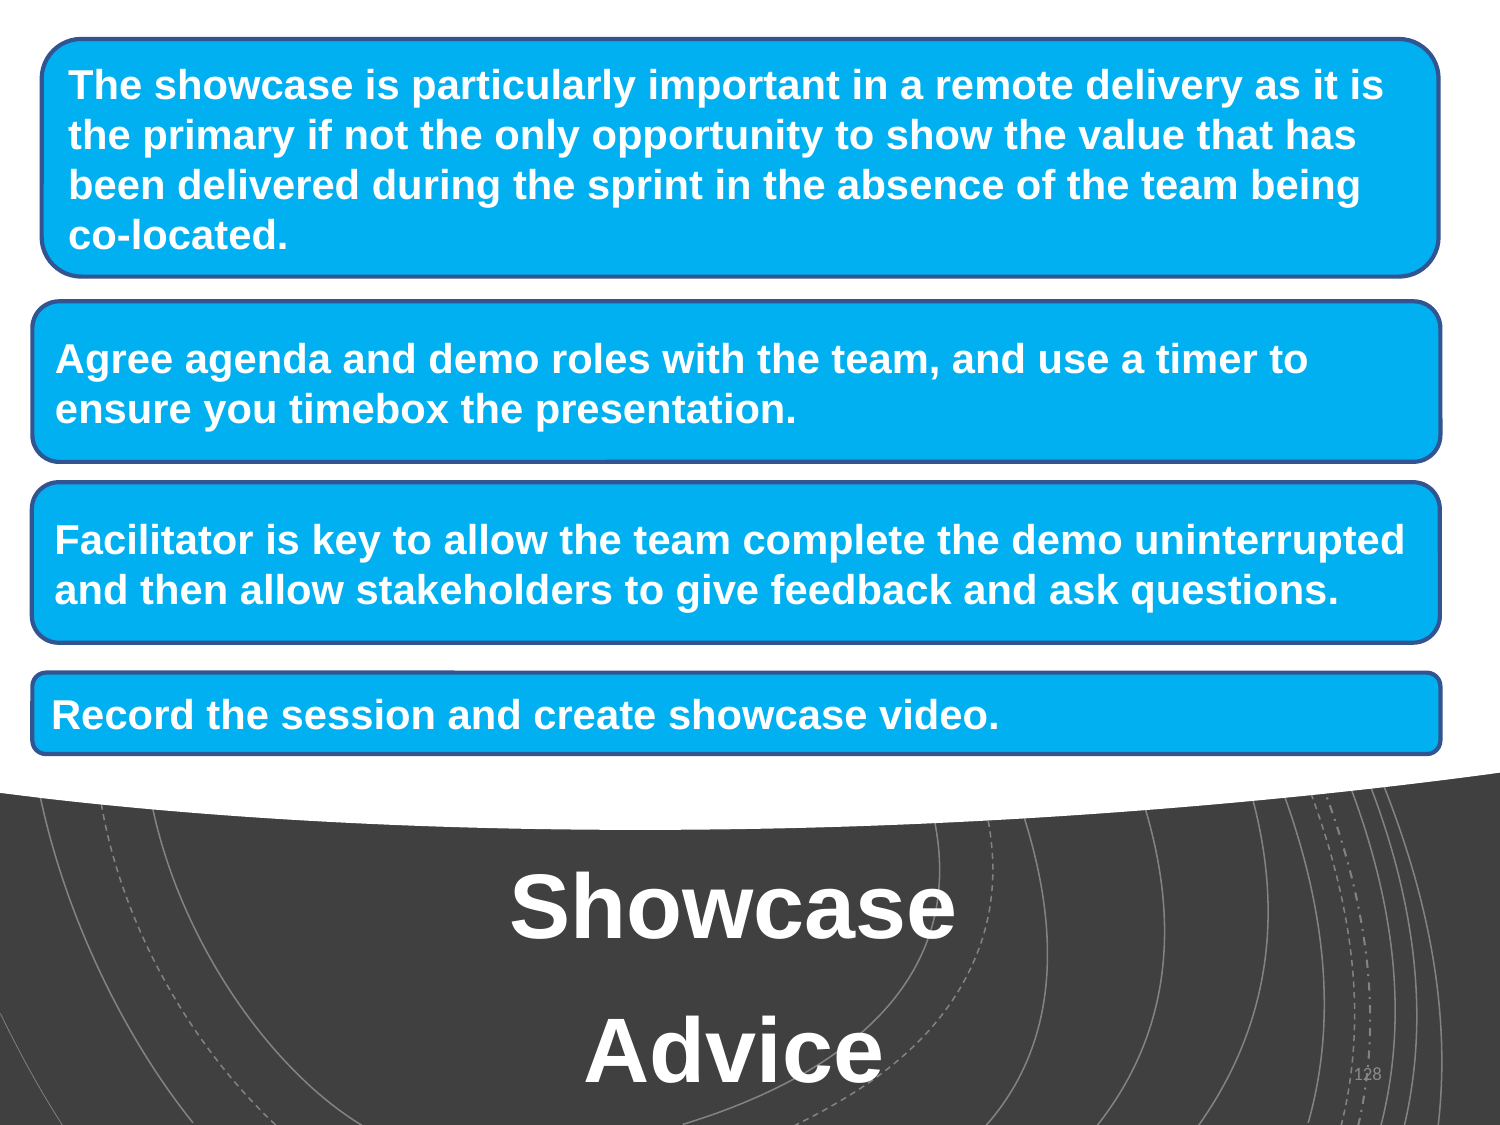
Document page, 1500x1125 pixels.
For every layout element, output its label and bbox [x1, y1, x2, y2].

text_box [0, 0, 1500, 1125]
